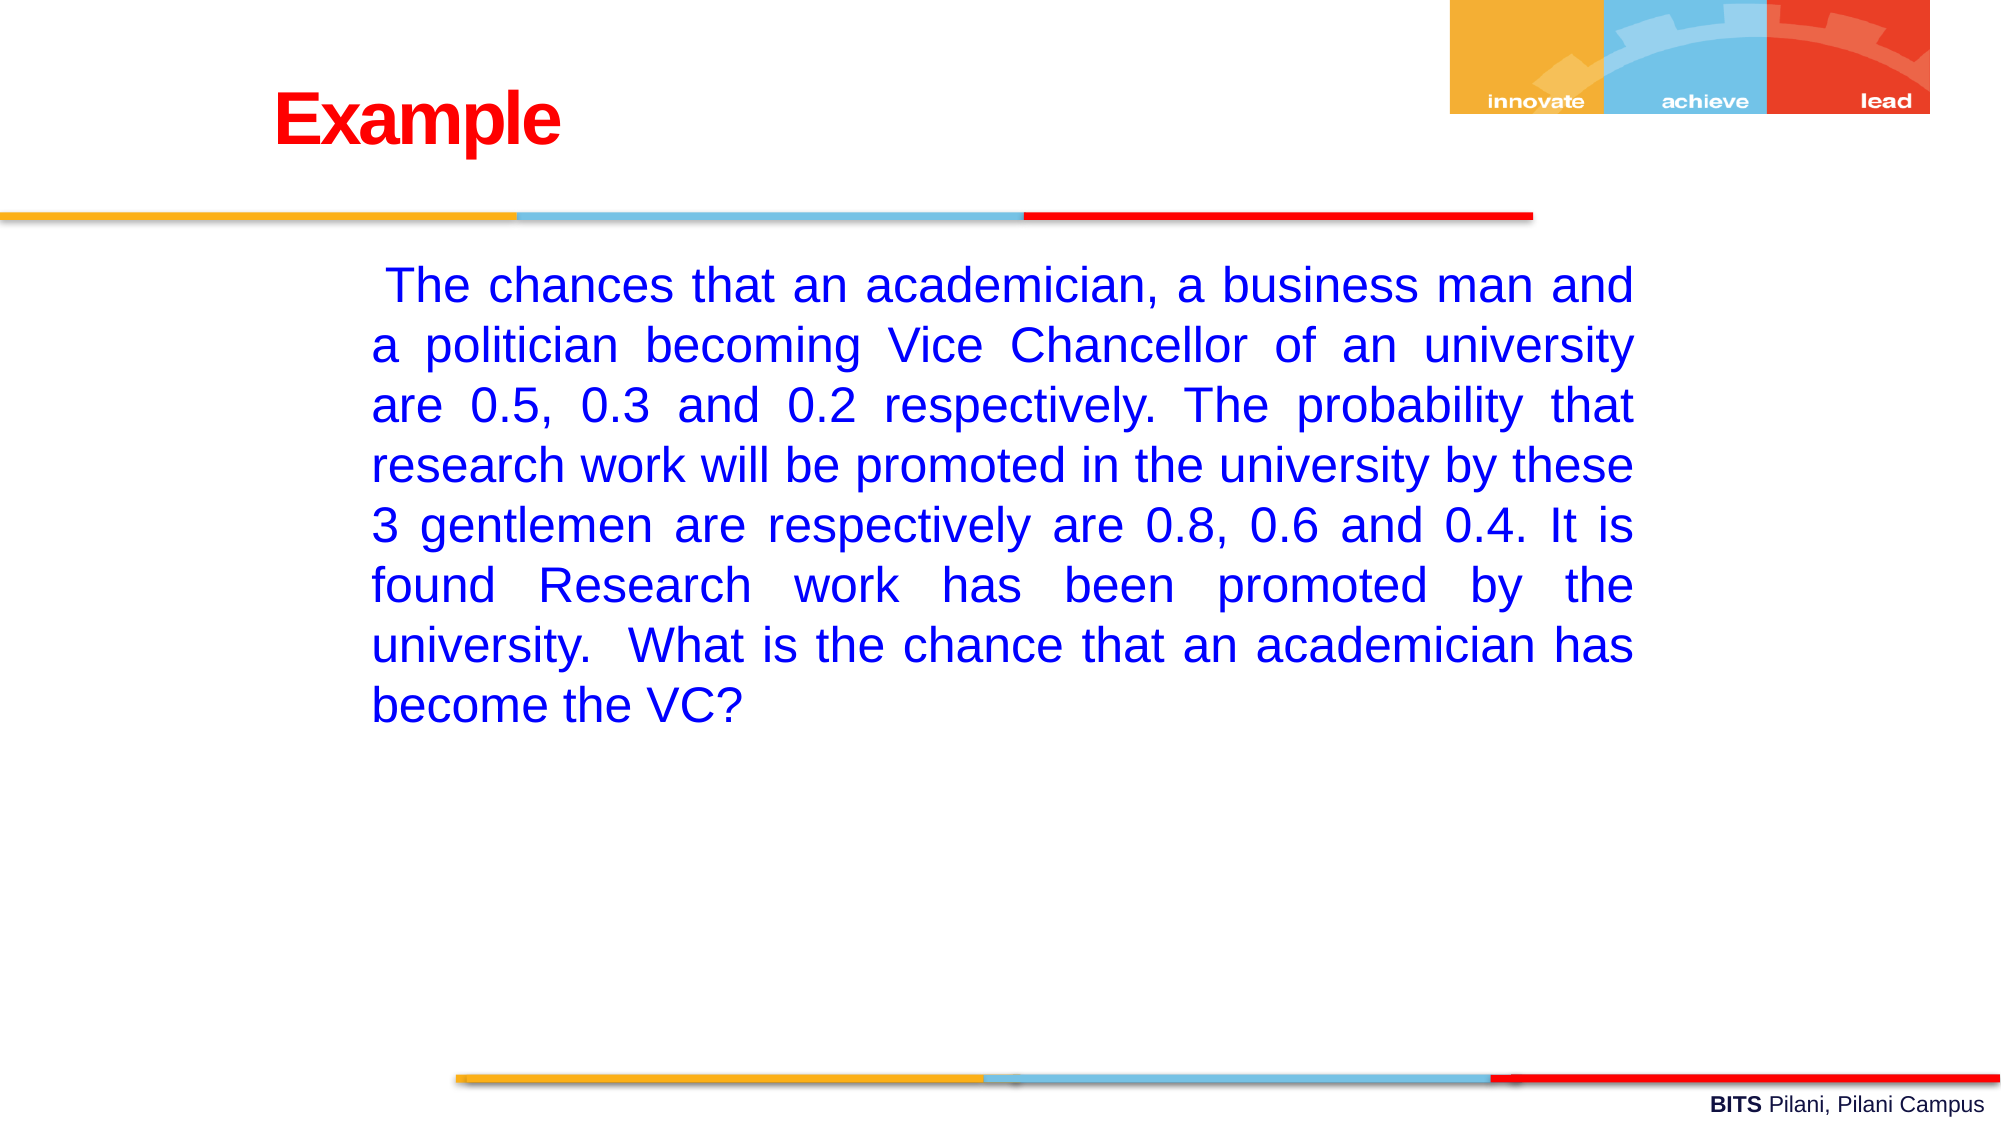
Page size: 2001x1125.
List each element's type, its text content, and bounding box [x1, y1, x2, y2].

picture [1449, 0, 1930, 114]
list The chances that an academician, a business man and a politician becoming Vice Chancellor of an university are 0.5, 0.3 and 0.2 respectively. The probability that research work will be promoted in the university by these 3 gentlemen are respectively are 0.8, 0.6 and 0.4. It is found Research work has been promoted by the university. What is the chance that an academician has become the VC? [300, 245, 1650, 953]
list Example [258, 28, 1032, 217]
